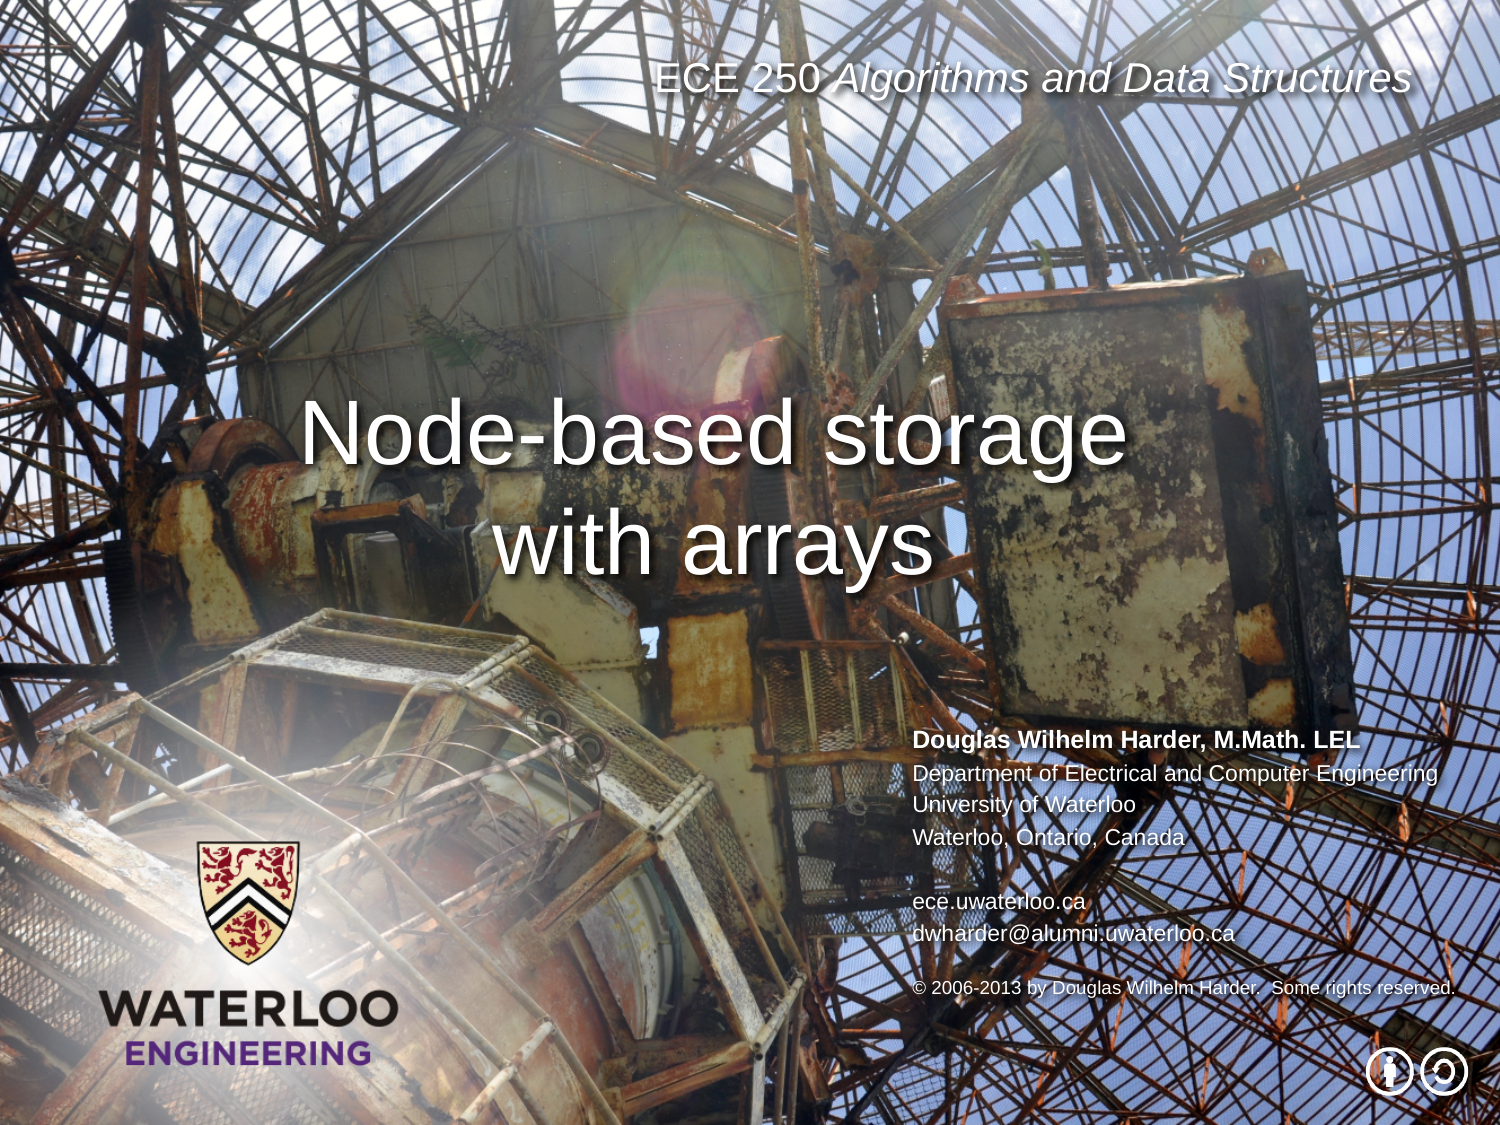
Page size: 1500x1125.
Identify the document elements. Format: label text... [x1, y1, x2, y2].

text_box Node-based storage with arrays [123, 365, 1305, 601]
picture [0, 0, 1500, 1125]
